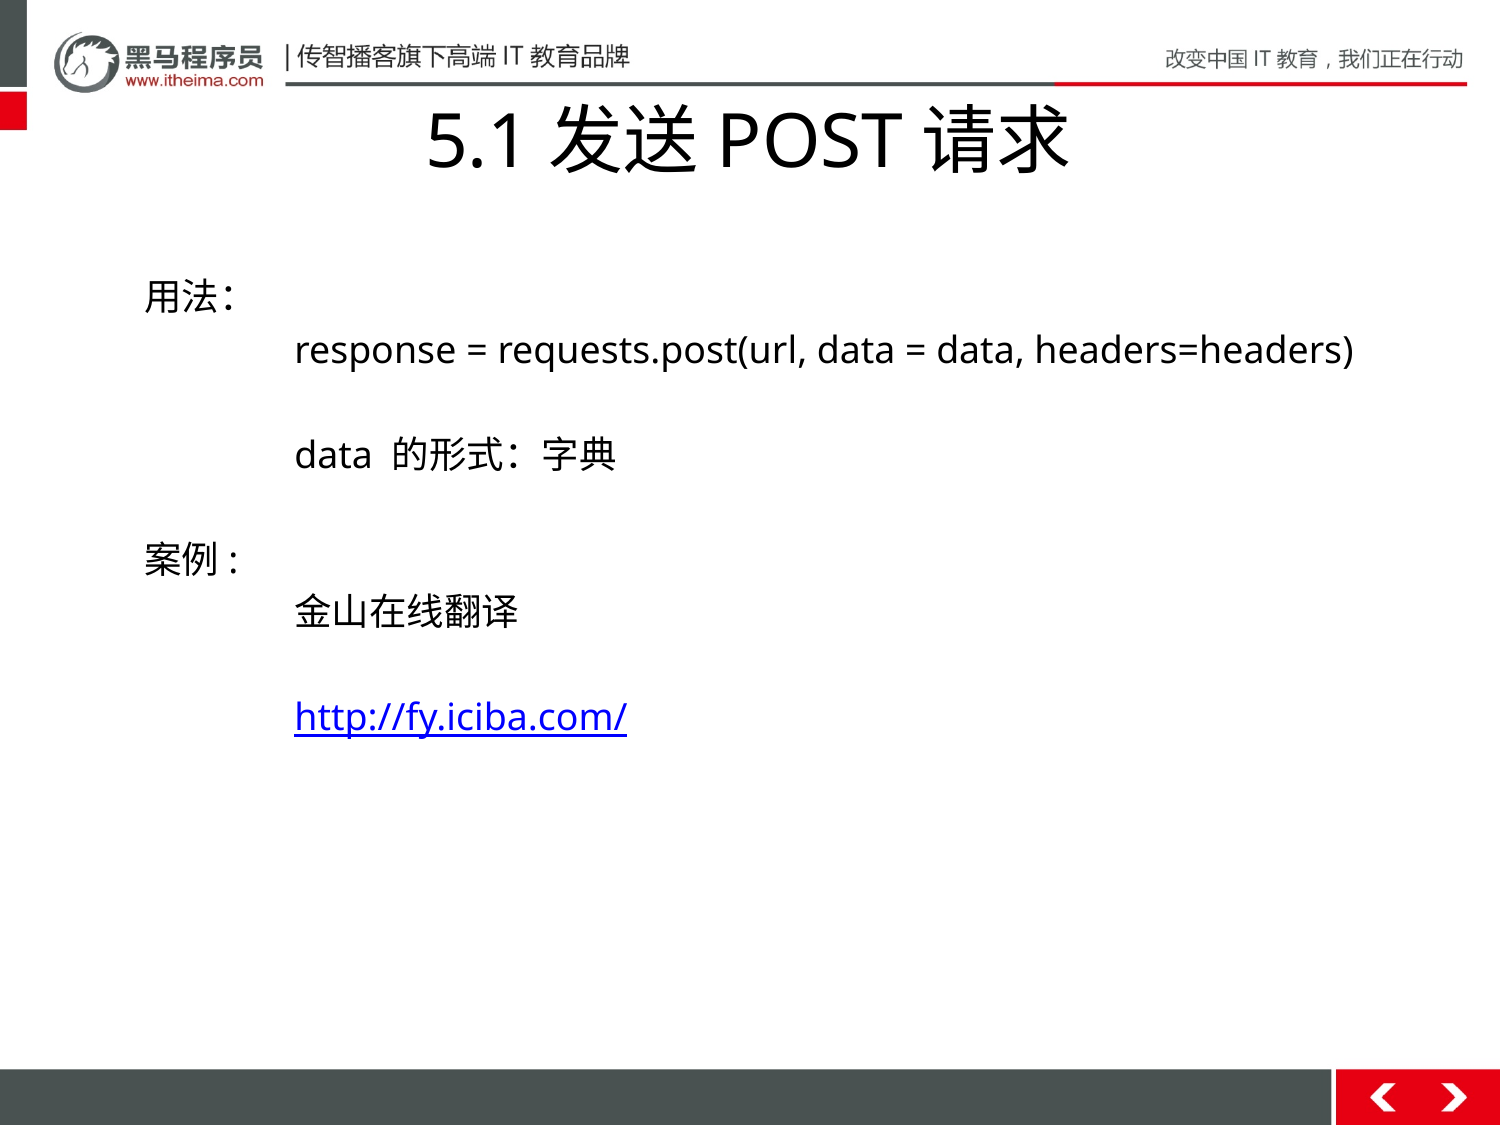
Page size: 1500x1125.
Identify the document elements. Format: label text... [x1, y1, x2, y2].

text_box 用法： response = requests.post(url, data = data, headers=headers) data 的形式：字典 案例: 金山在线翻译 http://fy.iciba.com/ [129, 265, 1452, 762]
title 5.1发送POST请求 [81, 97, 1416, 190]
picture [0, 0, 1500, 1125]
